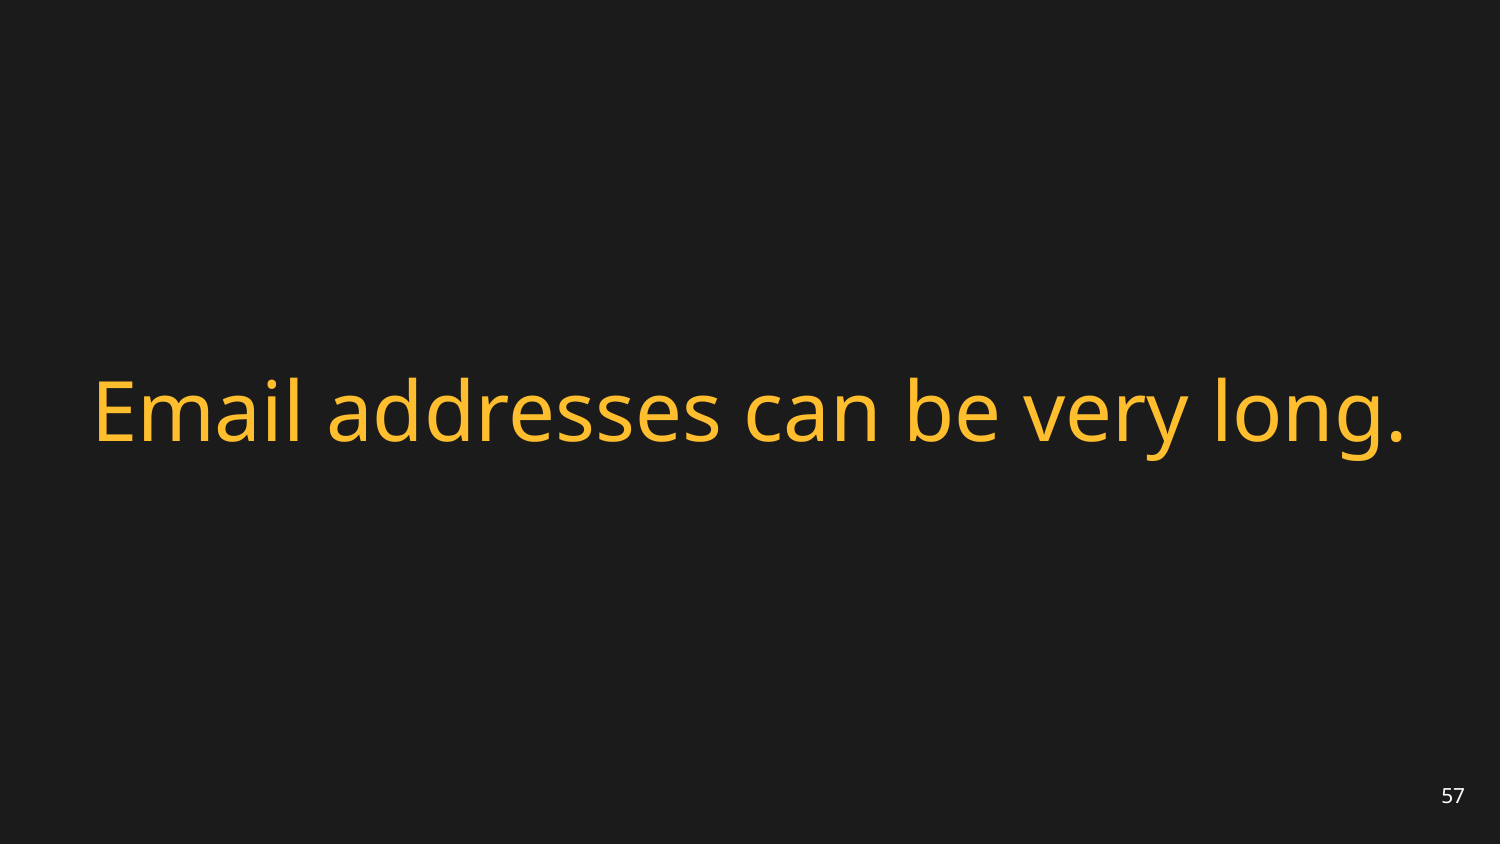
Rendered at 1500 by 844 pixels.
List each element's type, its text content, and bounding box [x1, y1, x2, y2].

slide_number 57 [1389, 764, 1480, 830]
title Email addresses can be very long. [51, 72, 1449, 753]
